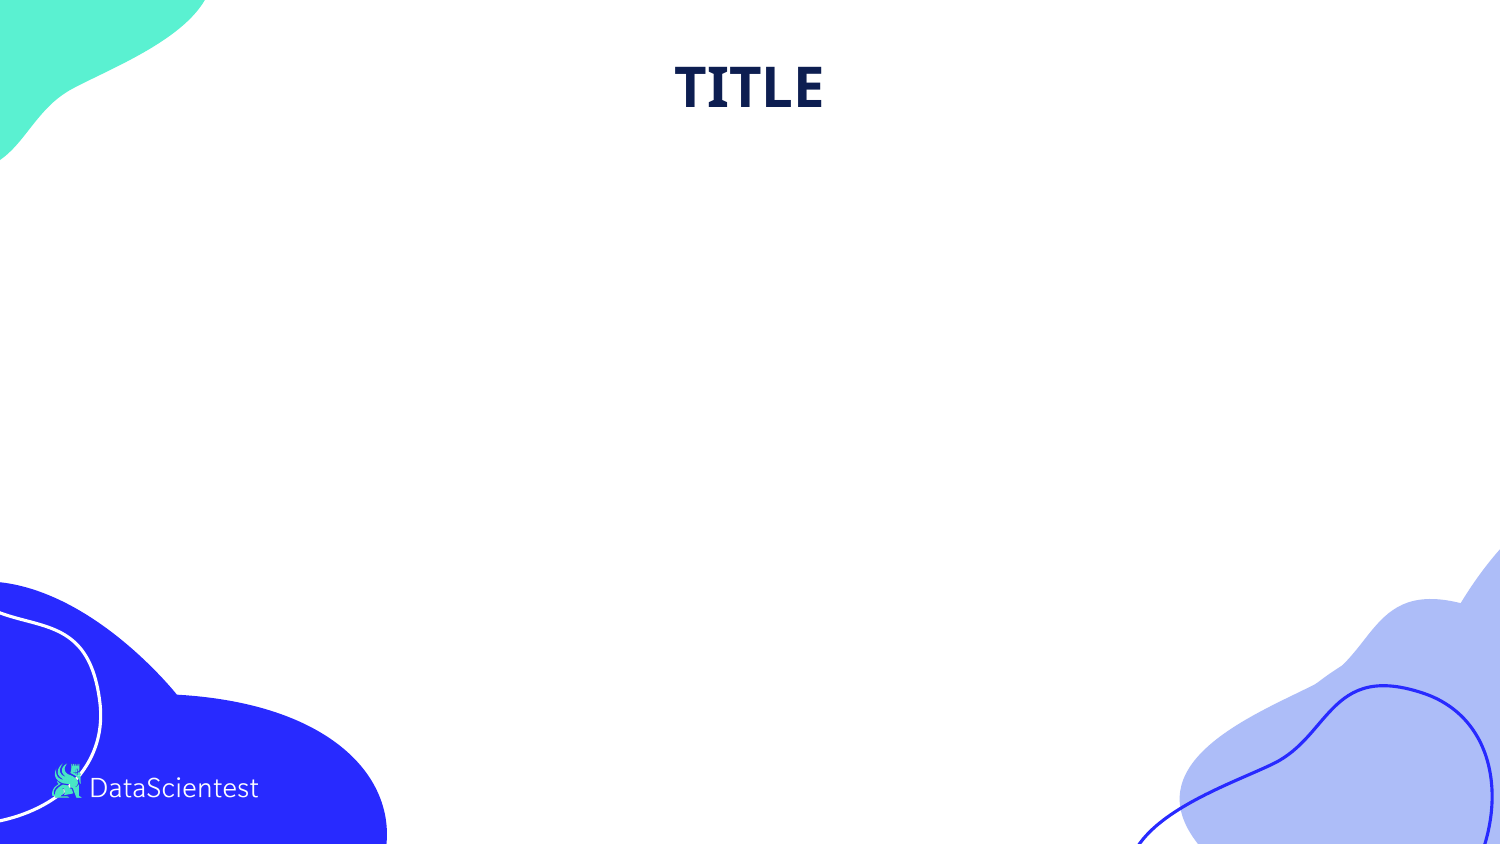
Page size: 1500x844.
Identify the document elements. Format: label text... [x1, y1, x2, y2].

picture [52, 763, 258, 798]
title TITLE [246, 0, 1254, 293]
